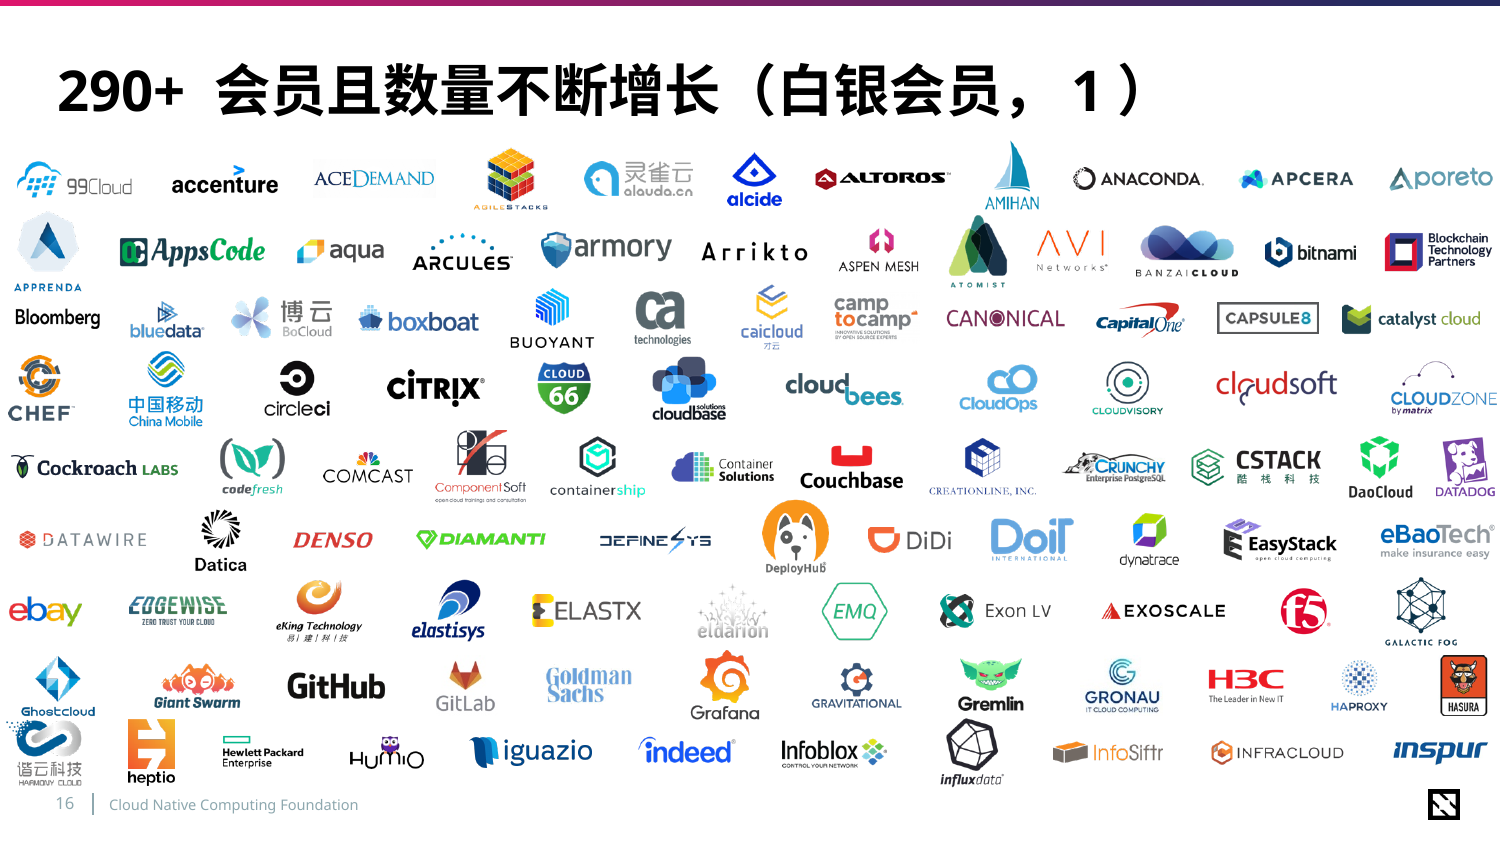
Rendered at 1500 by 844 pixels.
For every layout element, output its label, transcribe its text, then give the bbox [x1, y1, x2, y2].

picture [548, 433, 647, 500]
picture [939, 593, 1051, 628]
picture [642, 280, 807, 422]
picture [1389, 354, 1499, 422]
picture [837, 225, 920, 277]
picture [1215, 366, 1339, 410]
picture [1265, 233, 1356, 269]
picture [126, 344, 207, 432]
picture [1378, 519, 1495, 560]
picture [228, 294, 334, 342]
picture [1091, 289, 1193, 347]
picture [1073, 167, 1204, 191]
picture [1237, 156, 1354, 201]
picture [830, 292, 921, 344]
picture [470, 145, 551, 212]
picture [293, 527, 374, 553]
picture [956, 362, 1040, 413]
picture [587, 521, 723, 558]
picture [116, 231, 268, 271]
picture [699, 241, 810, 261]
picture [1097, 598, 1229, 624]
picture [129, 596, 227, 626]
picture [411, 232, 514, 270]
picture [220, 722, 304, 783]
picture [532, 594, 642, 627]
picture [540, 229, 672, 273]
picture [126, 294, 205, 342]
picture [782, 366, 906, 410]
picture [387, 369, 486, 407]
picture [625, 288, 700, 348]
picture [274, 578, 364, 644]
picture [7, 587, 82, 634]
picture [285, 668, 387, 704]
picture [1189, 443, 1325, 490]
picture [798, 444, 905, 490]
picture [1428, 789, 1460, 820]
picture [411, 579, 485, 642]
title 290+ 会员且数量不断增长（白银会员，1） [42, 52, 1458, 126]
picture [152, 658, 242, 713]
picture [1079, 655, 1163, 716]
picture [1216, 302, 1319, 334]
picture [868, 526, 951, 553]
picture [295, 226, 385, 277]
picture [1342, 299, 1480, 337]
picture [815, 167, 951, 190]
picture [726, 151, 782, 206]
picture [810, 662, 902, 709]
picture [543, 657, 634, 714]
picture [927, 436, 1038, 497]
picture [1275, 585, 1331, 636]
picture [1433, 655, 1494, 716]
picture [933, 655, 1036, 790]
picture [1035, 228, 1109, 274]
picture [8, 355, 76, 421]
picture [1060, 433, 1167, 500]
picture [12, 300, 102, 336]
picture [1346, 434, 1414, 499]
picture [944, 309, 1067, 327]
picture [583, 161, 693, 196]
picture [782, 720, 888, 785]
picture [358, 304, 479, 332]
picture [1329, 656, 1390, 715]
picture [412, 529, 548, 550]
picture [688, 498, 893, 642]
picture [1090, 359, 1165, 417]
picture [536, 360, 592, 416]
picture [6, 453, 181, 480]
picture [16, 517, 148, 562]
picture [202, 436, 301, 497]
picture [990, 518, 1074, 562]
picture [669, 450, 776, 483]
picture [128, 719, 175, 786]
picture [323, 439, 413, 494]
picture [1113, 511, 1182, 568]
picture [313, 159, 437, 198]
picture [469, 737, 593, 768]
picture [1052, 741, 1163, 764]
picture [638, 734, 737, 771]
picture [14, 157, 136, 200]
picture [503, 287, 602, 349]
picture [349, 736, 424, 769]
picture [5, 209, 89, 293]
picture [1391, 738, 1490, 767]
picture [1378, 574, 1461, 647]
picture [257, 349, 337, 427]
picture [1436, 435, 1497, 498]
picture [677, 649, 767, 722]
picture [1136, 221, 1238, 281]
picture [947, 140, 1040, 289]
picture [186, 501, 254, 578]
picture [430, 654, 500, 717]
picture [169, 161, 280, 197]
picture [4, 654, 109, 788]
picture [435, 430, 526, 503]
picture [1387, 163, 1494, 194]
picture [1208, 738, 1346, 767]
picture [1383, 228, 1493, 274]
picture [1206, 661, 1286, 710]
picture [1221, 517, 1339, 563]
